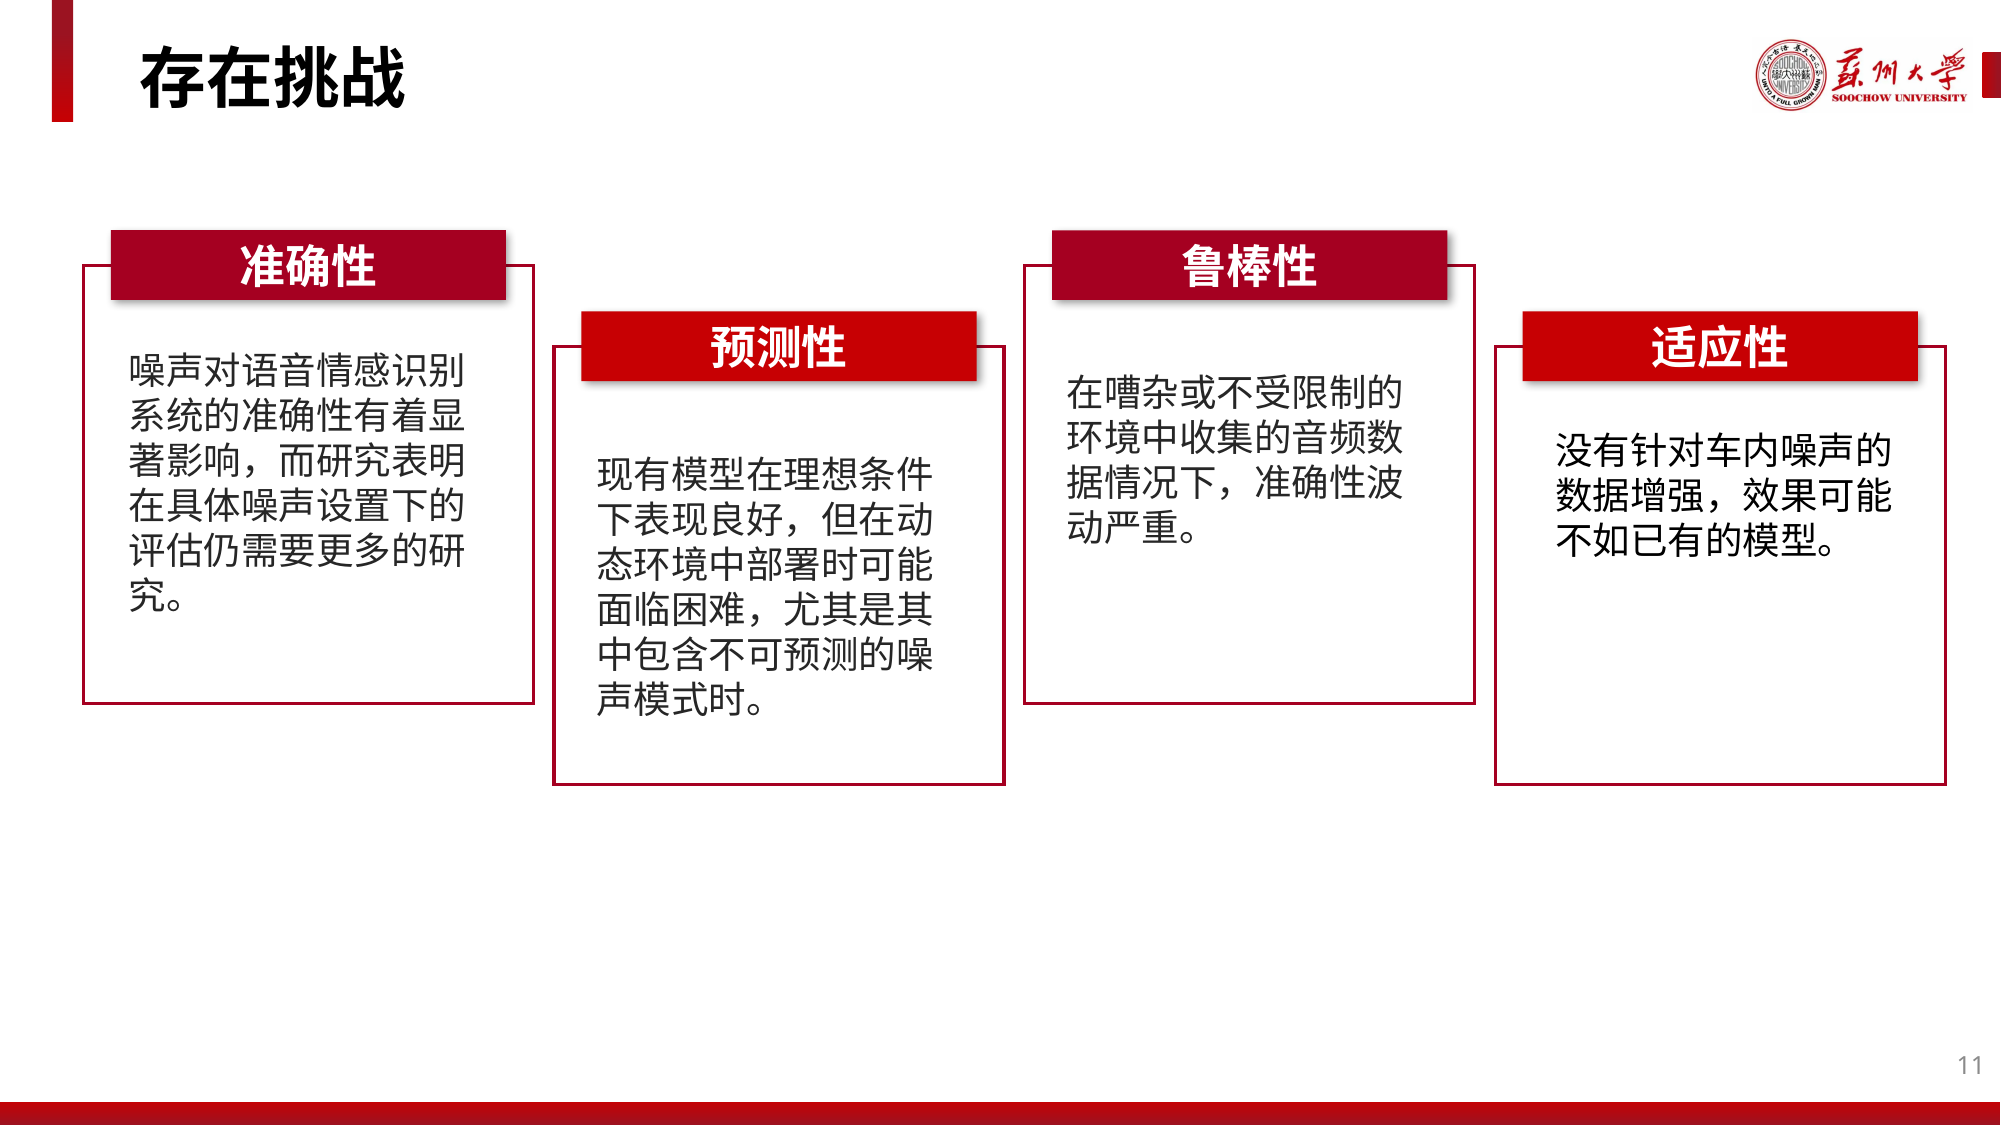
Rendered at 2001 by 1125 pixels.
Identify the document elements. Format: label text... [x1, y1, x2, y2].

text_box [1024, 229, 1475, 704]
slide_number 11 [1550, 1042, 2000, 1103]
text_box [553, 310, 1004, 785]
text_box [83, 229, 534, 704]
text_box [1495, 310, 1946, 785]
list 存在挑战 [125, 28, 978, 122]
picture [1752, 37, 1973, 113]
